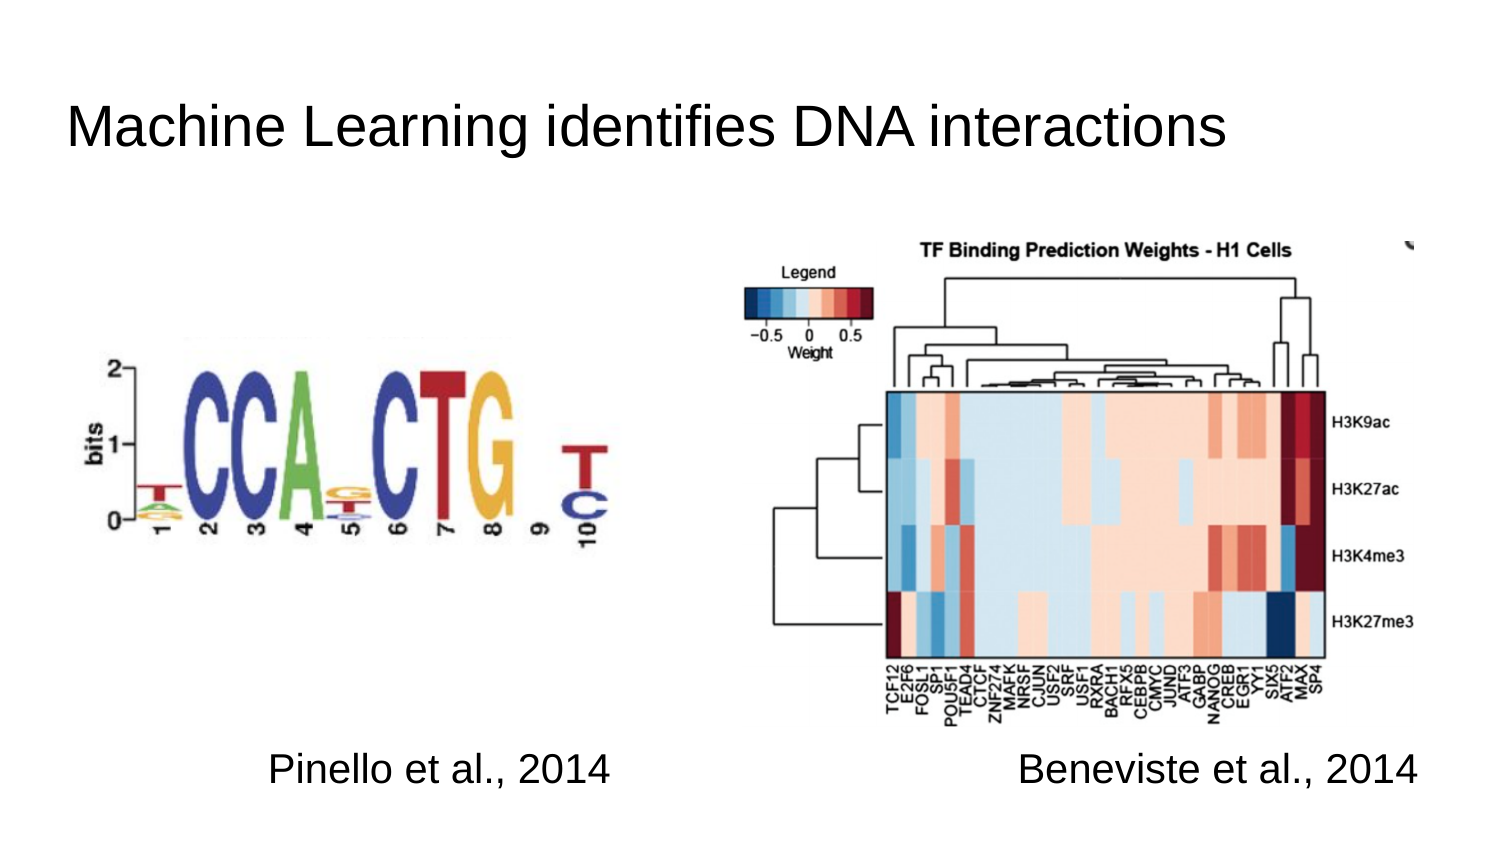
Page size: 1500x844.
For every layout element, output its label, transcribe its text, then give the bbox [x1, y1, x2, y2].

title Machine Learning identifies DNA interactions [51, 72, 1449, 167]
picture [60, 337, 635, 568]
title Beneviste et al., 2014 [1002, 726, 1449, 821]
title Pinello et al., 2014 [252, 726, 667, 821]
picture [741, 240, 1414, 727]
